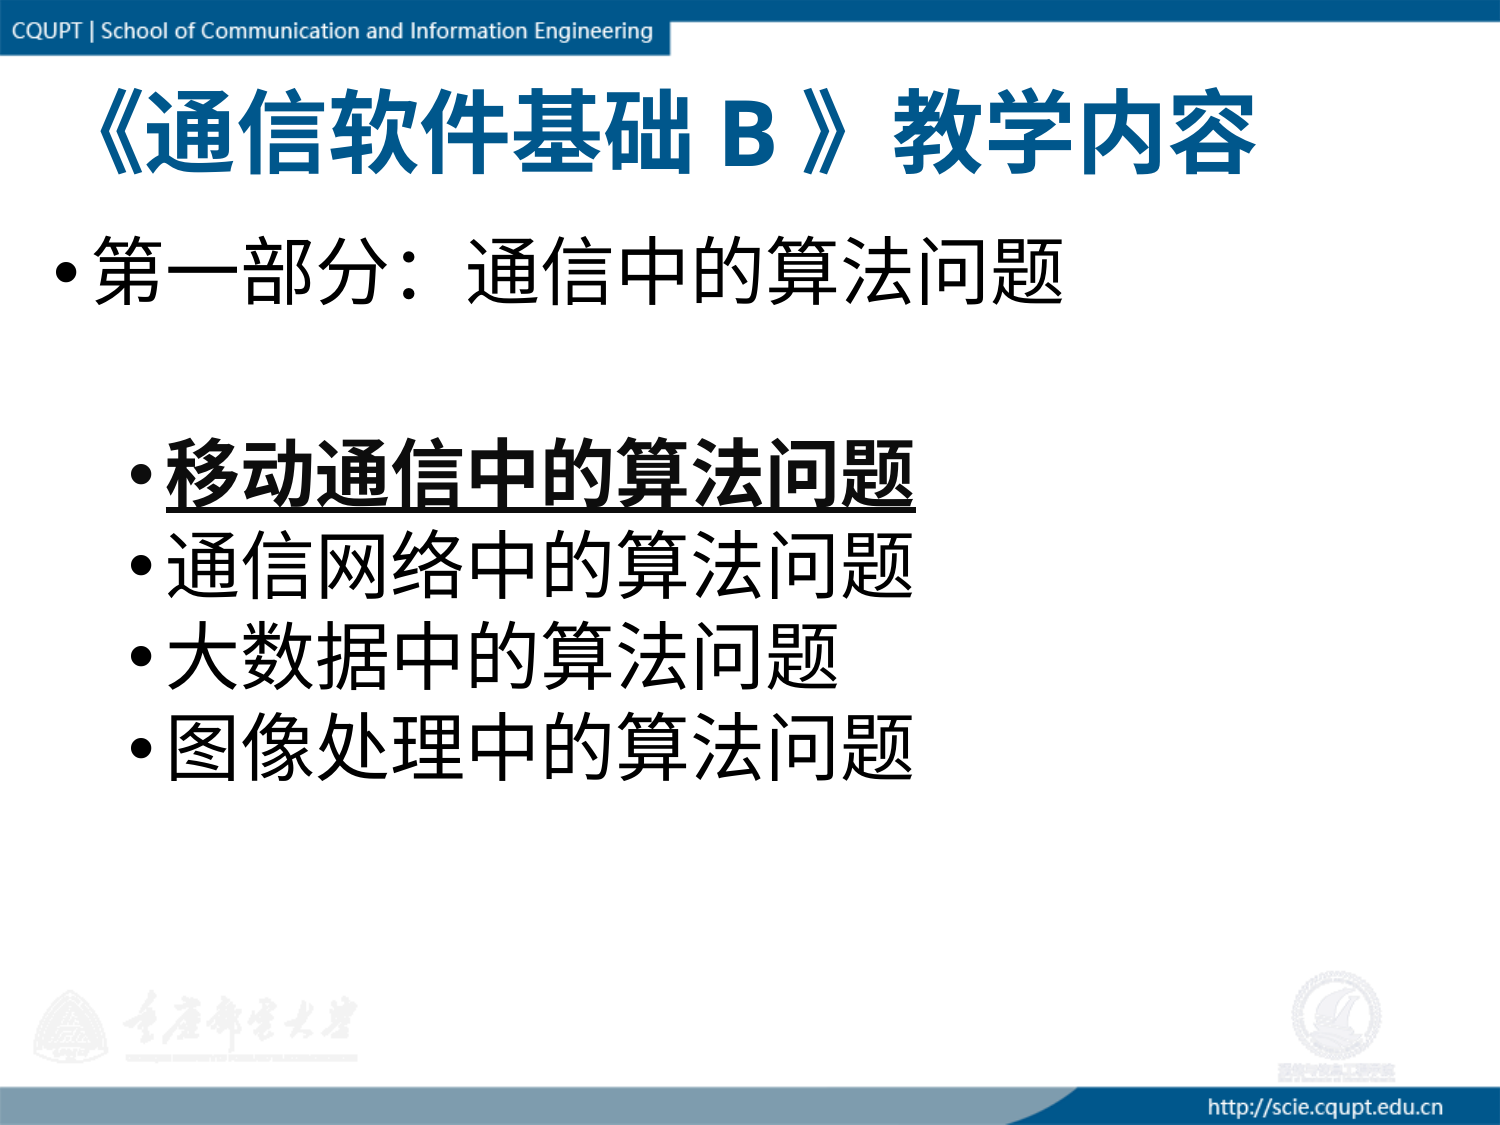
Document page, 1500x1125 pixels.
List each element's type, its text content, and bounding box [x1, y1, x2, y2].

picture [0, 0, 1500, 1125]
title 《通信软件基础B》教学内容 [38, 59, 1417, 215]
list 第一部分：通信中的算法问题 移动通信中的算法问题 通信网络中的算法问题 大数据中的算法问题 图像处理中的算法问题 [38, 227, 1493, 1080]
